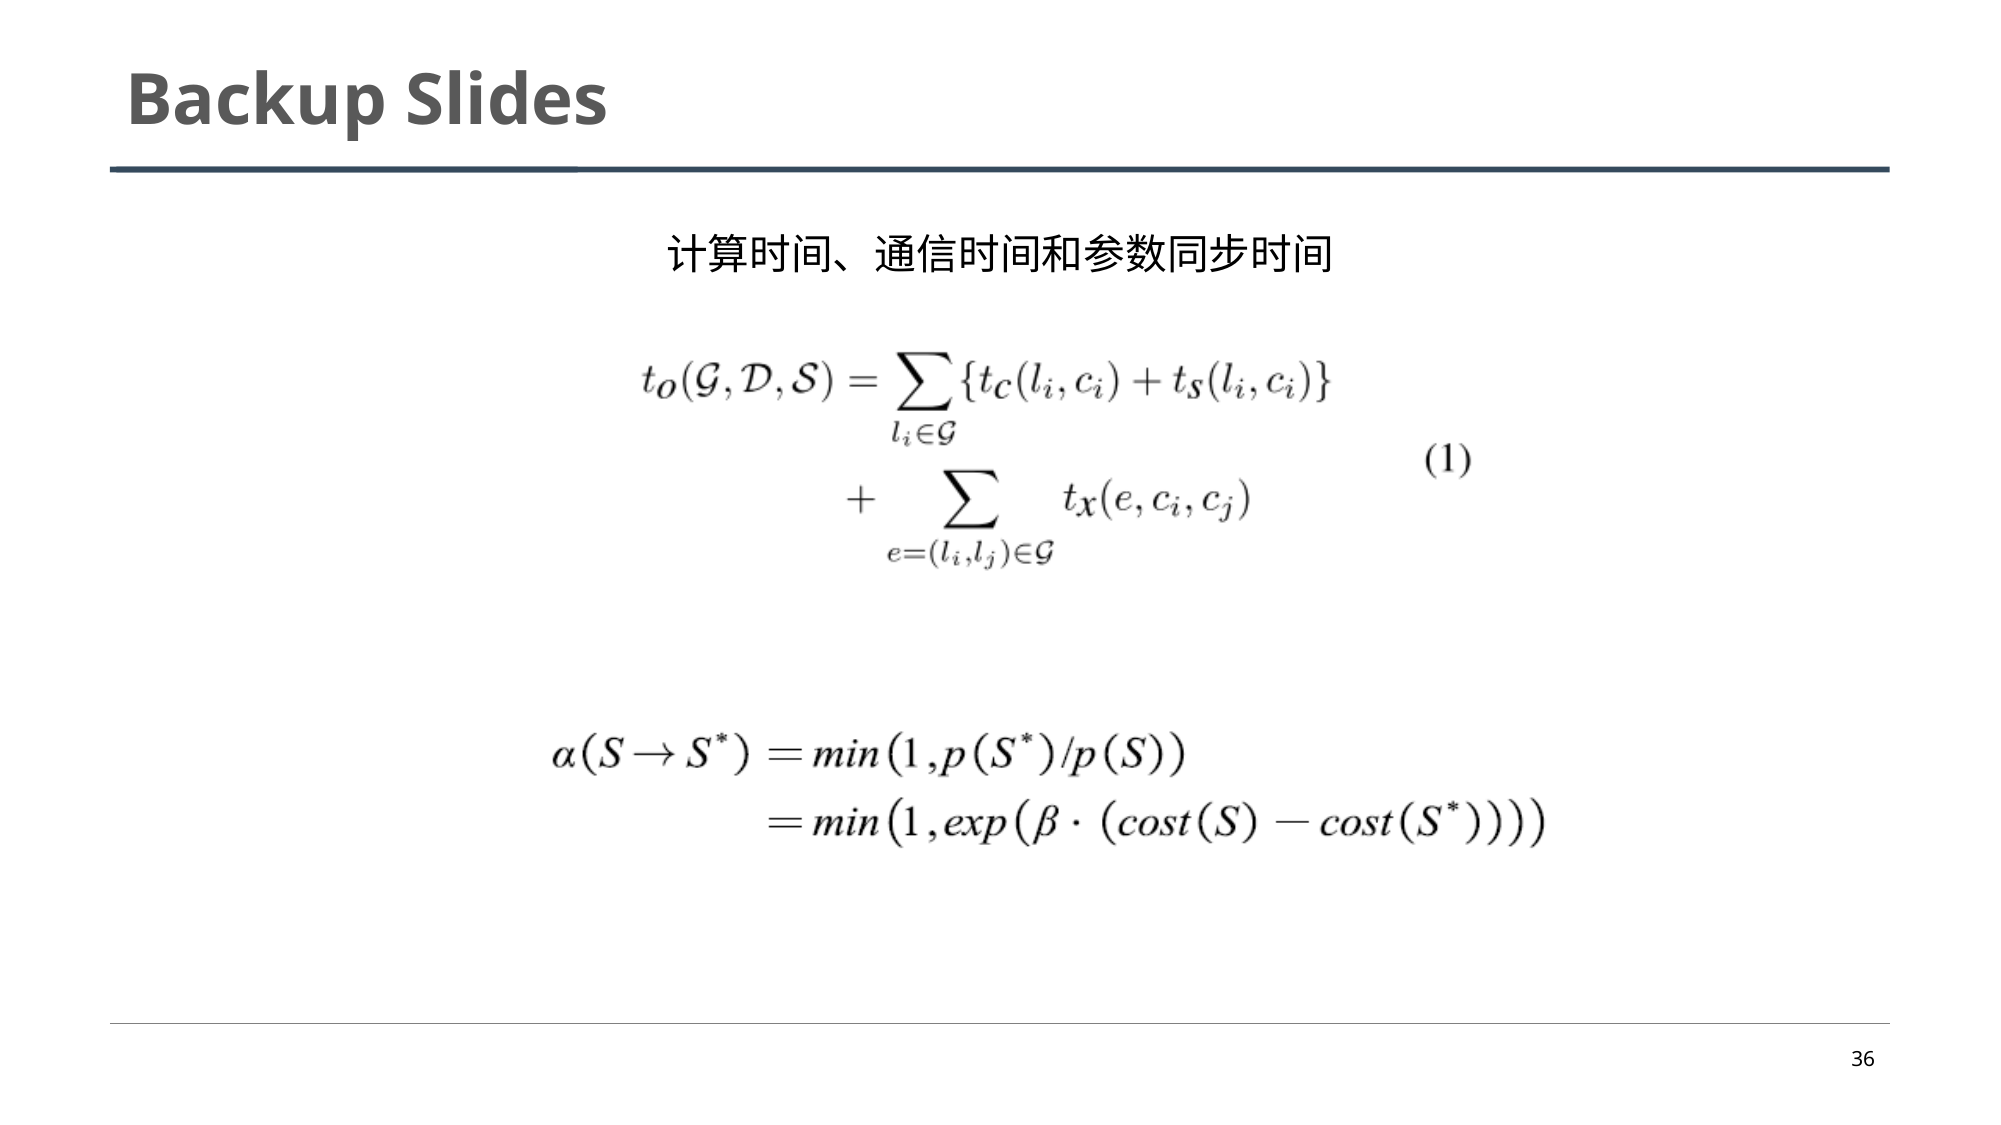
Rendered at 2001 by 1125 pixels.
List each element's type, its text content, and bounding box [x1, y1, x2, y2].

text_box 计算时间、通信时间和参数同步时间 [442, 205, 1558, 295]
picture [479, 301, 1521, 631]
picture [536, 705, 1558, 867]
slide_number 36 [1289, 1038, 1890, 1099]
